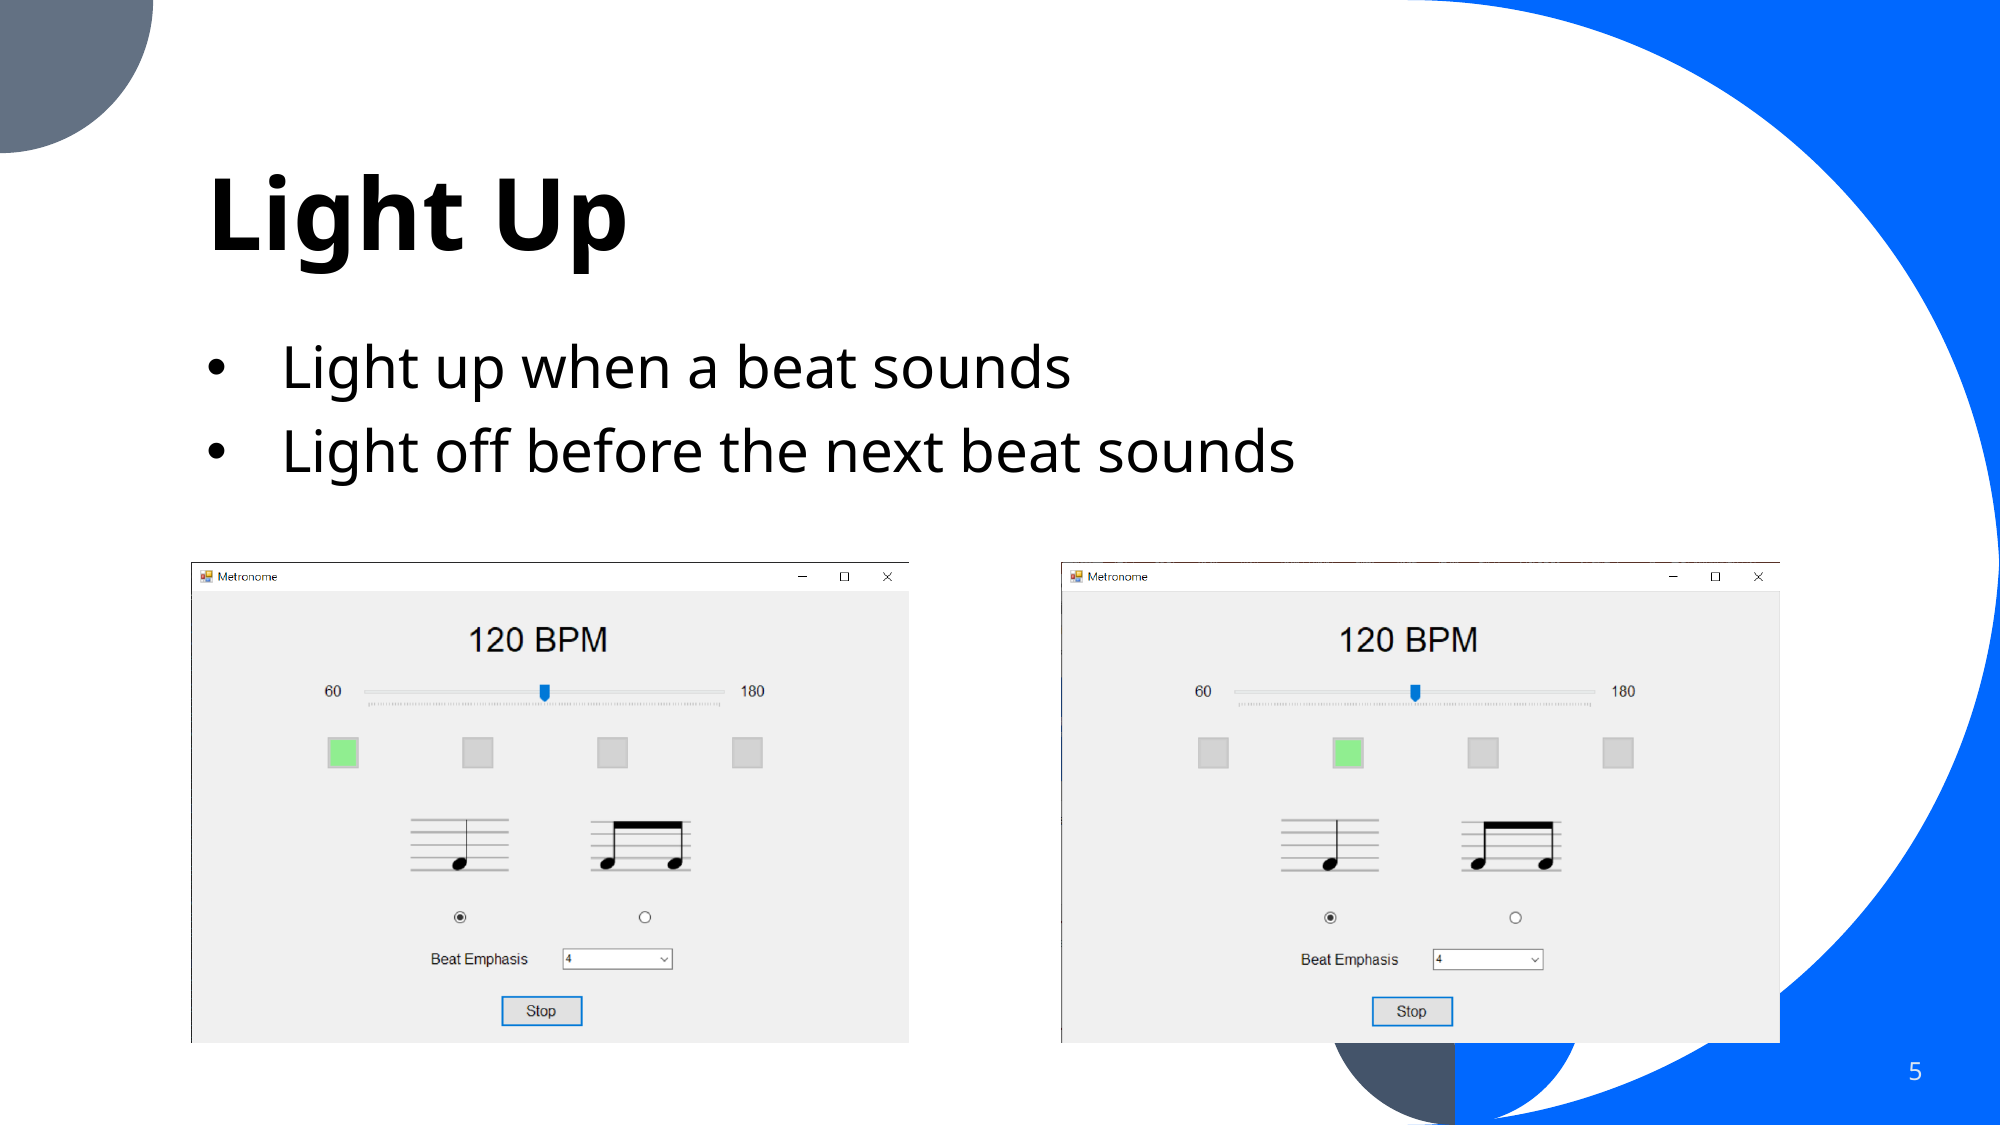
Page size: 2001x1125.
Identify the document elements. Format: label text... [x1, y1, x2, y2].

picture [1061, 562, 1780, 1043]
picture [191, 562, 909, 1043]
slide_number 5 [1665, 1042, 1938, 1103]
title Light Up [191, 62, 1796, 280]
list Light up when a beat sounds Light off before the next beat sounds [191, 330, 1916, 884]
